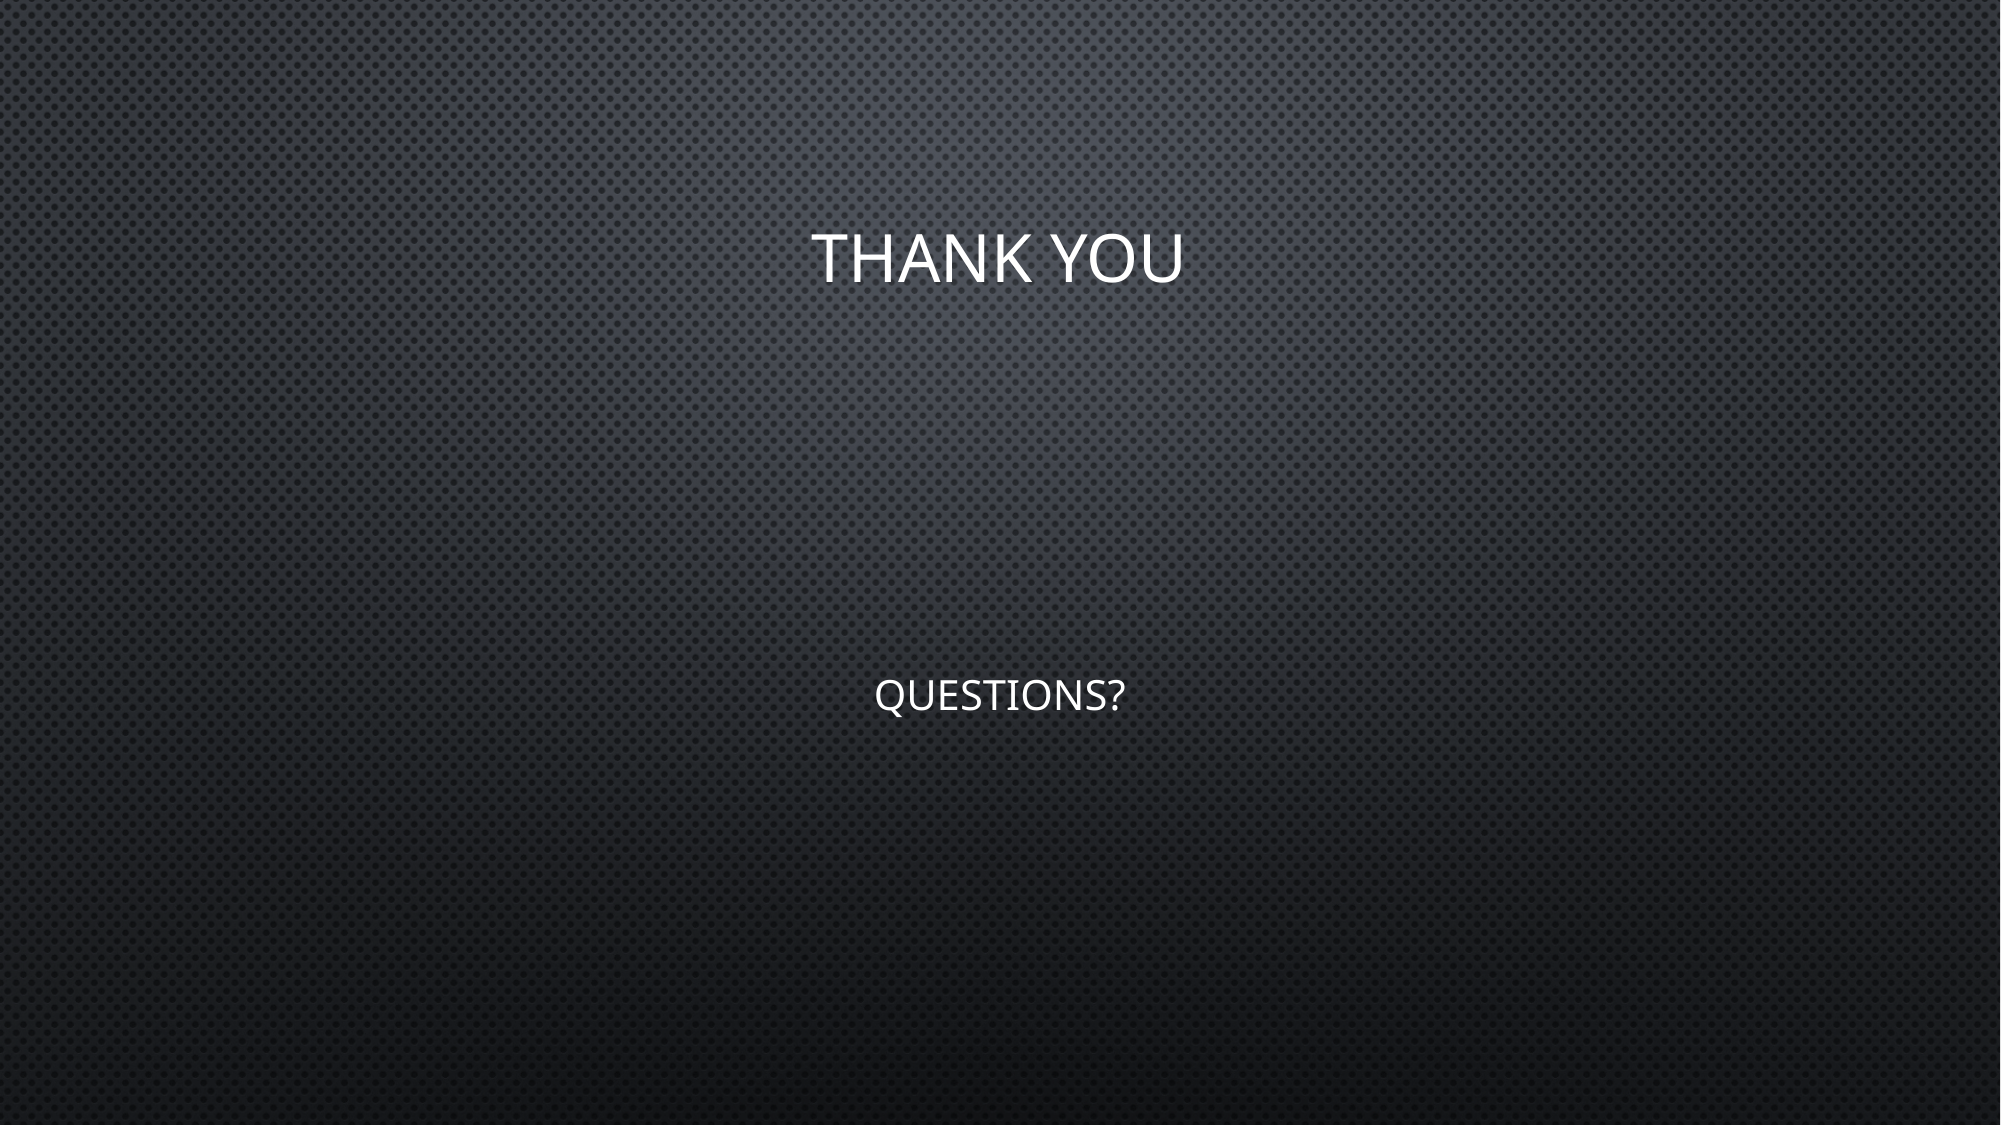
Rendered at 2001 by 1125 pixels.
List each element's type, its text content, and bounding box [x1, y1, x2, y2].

title Thank You [187, 99, 1813, 413]
list Questions? [187, 437, 1813, 950]
